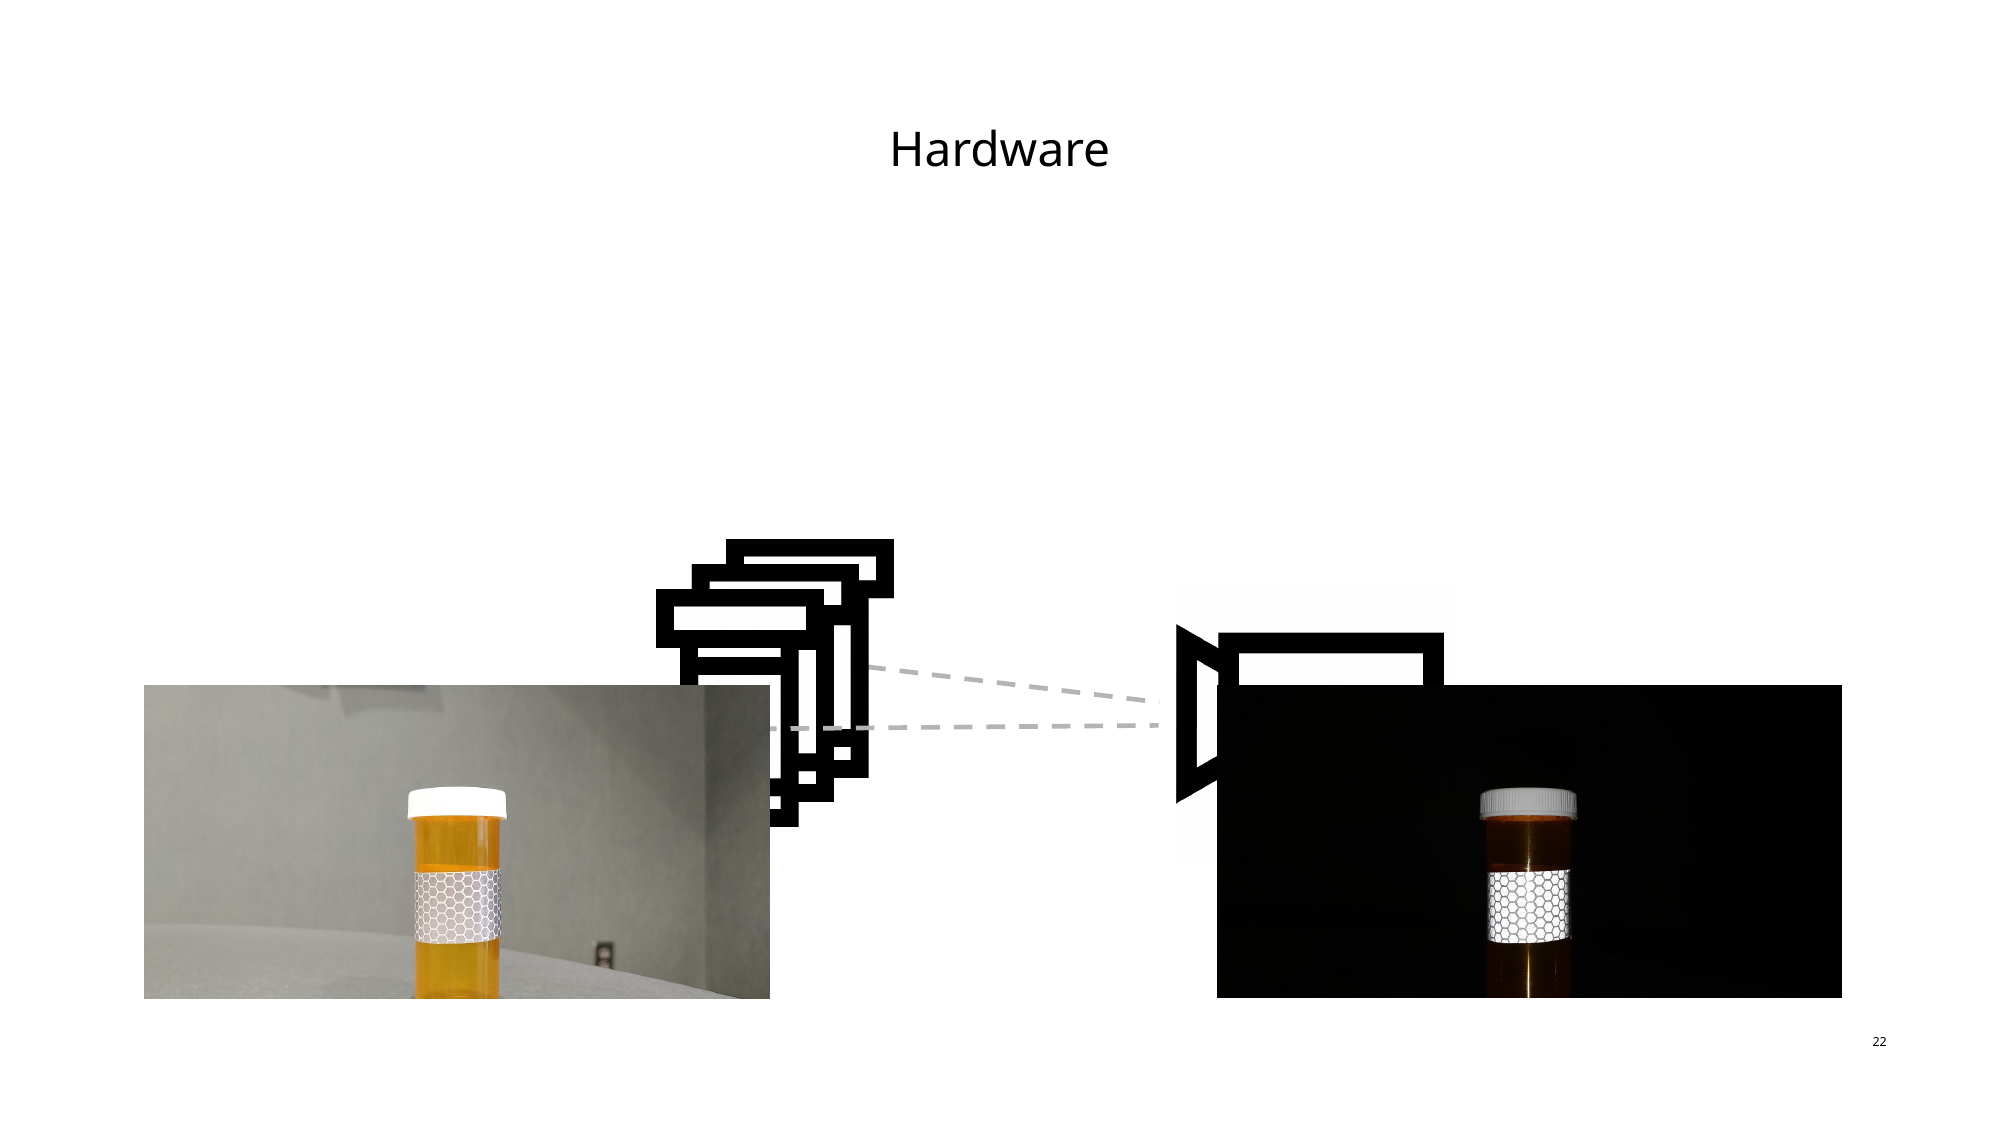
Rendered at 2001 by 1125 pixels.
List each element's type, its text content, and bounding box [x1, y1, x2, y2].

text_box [932, 646, 1160, 703]
slide_number 22 [1841, 1035, 1887, 1051]
picture [1174, 582, 1843, 998]
picture [144, 539, 928, 999]
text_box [775, 725, 1159, 730]
title Hardware [112, 112, 1887, 236]
